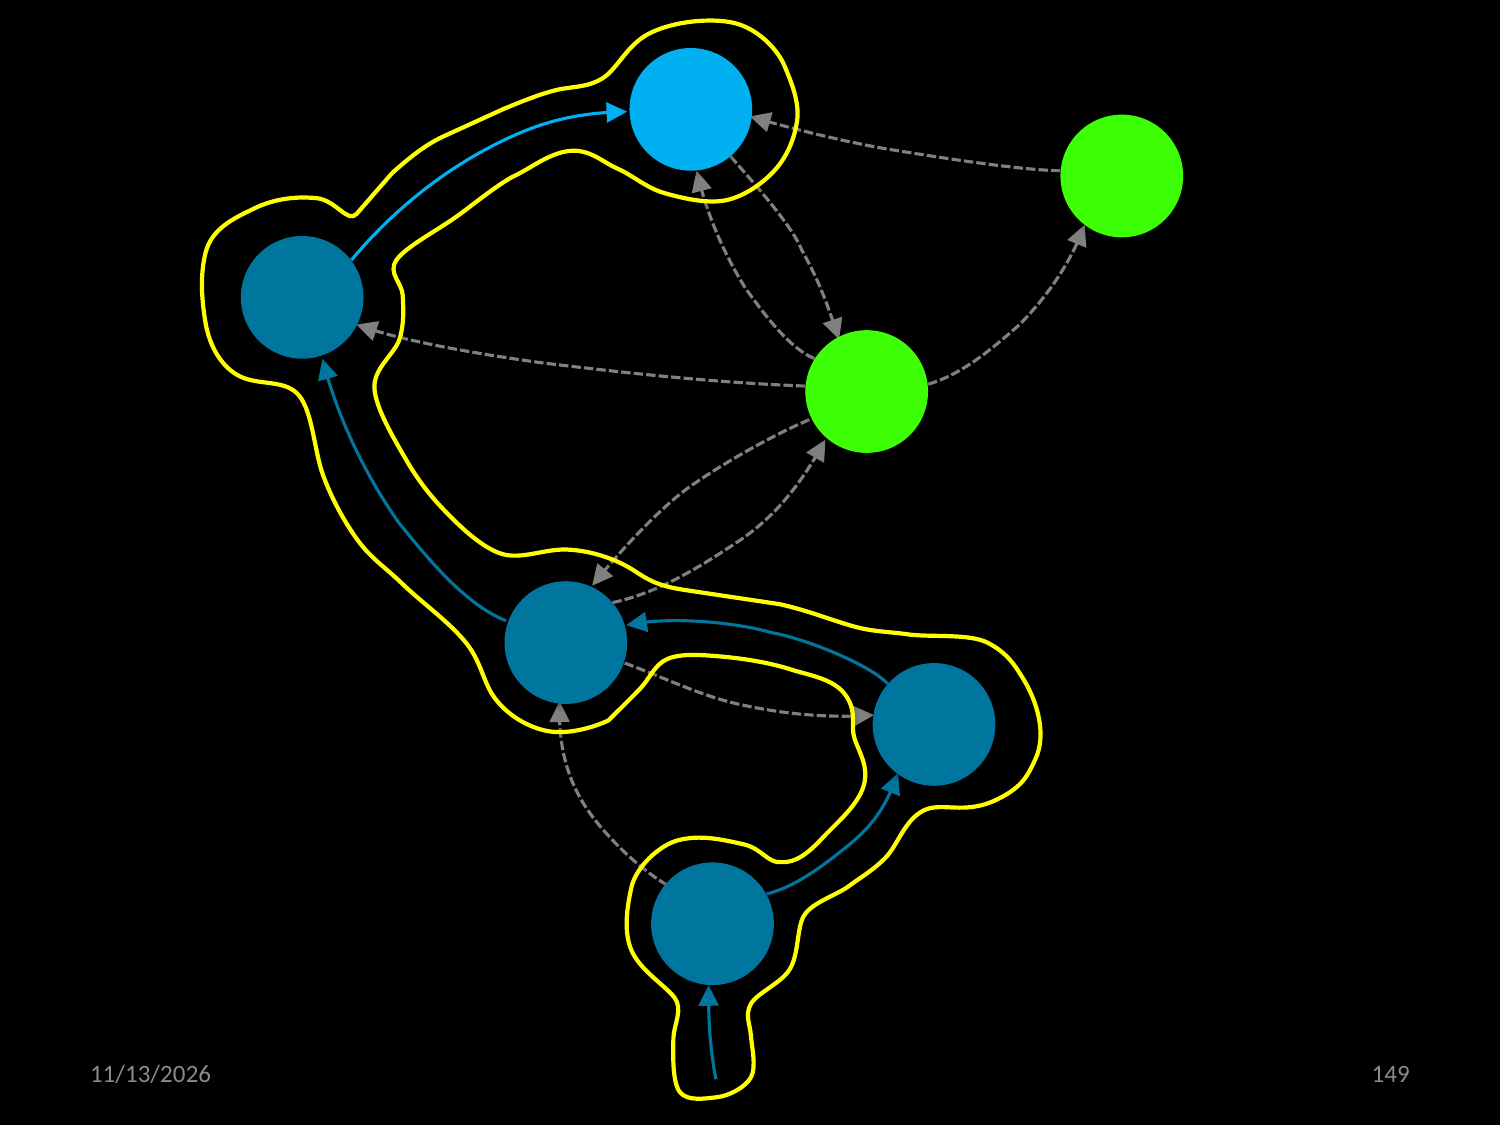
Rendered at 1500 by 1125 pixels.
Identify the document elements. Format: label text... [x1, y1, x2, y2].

text_box [647, 443, 826, 584]
text_box [406, 331, 801, 387]
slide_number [75, 1042, 425, 1103]
text_box [754, 191, 843, 336]
text_box [801, 125, 1056, 172]
text_box [201, 19, 1042, 1100]
text_box [804, 329, 929, 454]
text_box [658, 671, 846, 717]
text_box [707, 210, 813, 358]
text_box [931, 230, 1087, 384]
text_box [560, 738, 649, 866]
text_box [1059, 113, 1184, 239]
slide_number 149 [1074, 1042, 1425, 1103]
text_box [614, 420, 806, 562]
